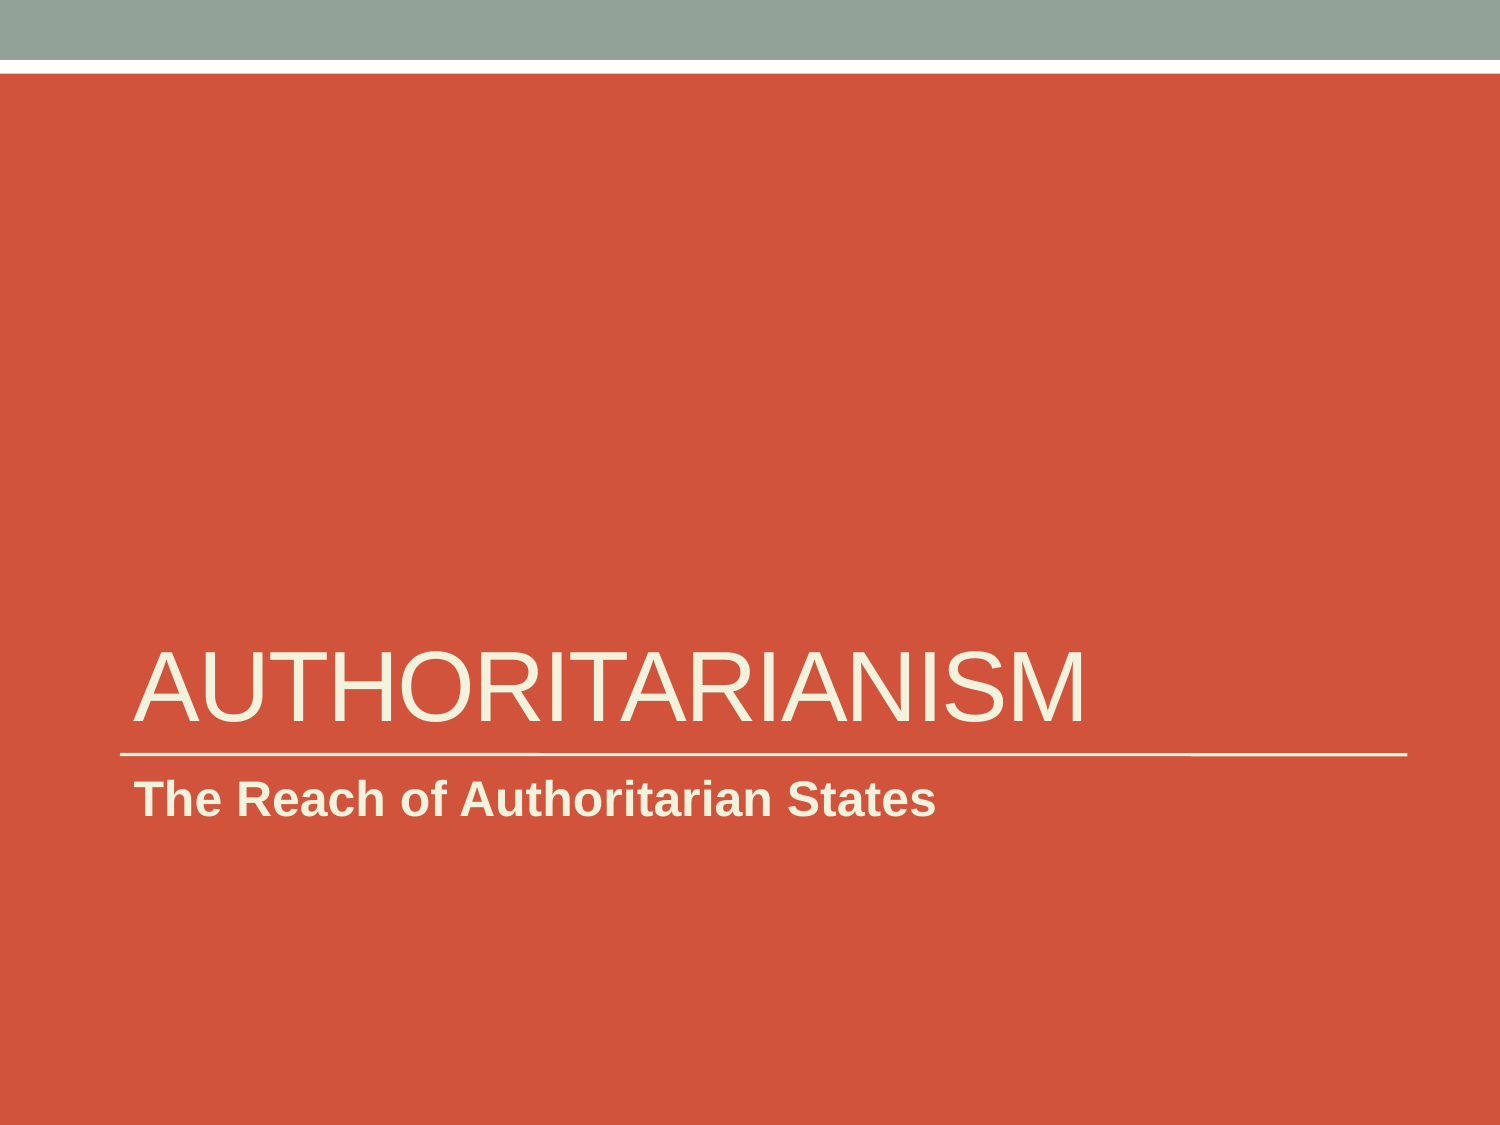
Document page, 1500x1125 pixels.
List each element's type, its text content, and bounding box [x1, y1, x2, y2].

title Authoritarianism [118, 387, 1394, 749]
list The Reach of Authoritarian States [118, 758, 1394, 1006]
